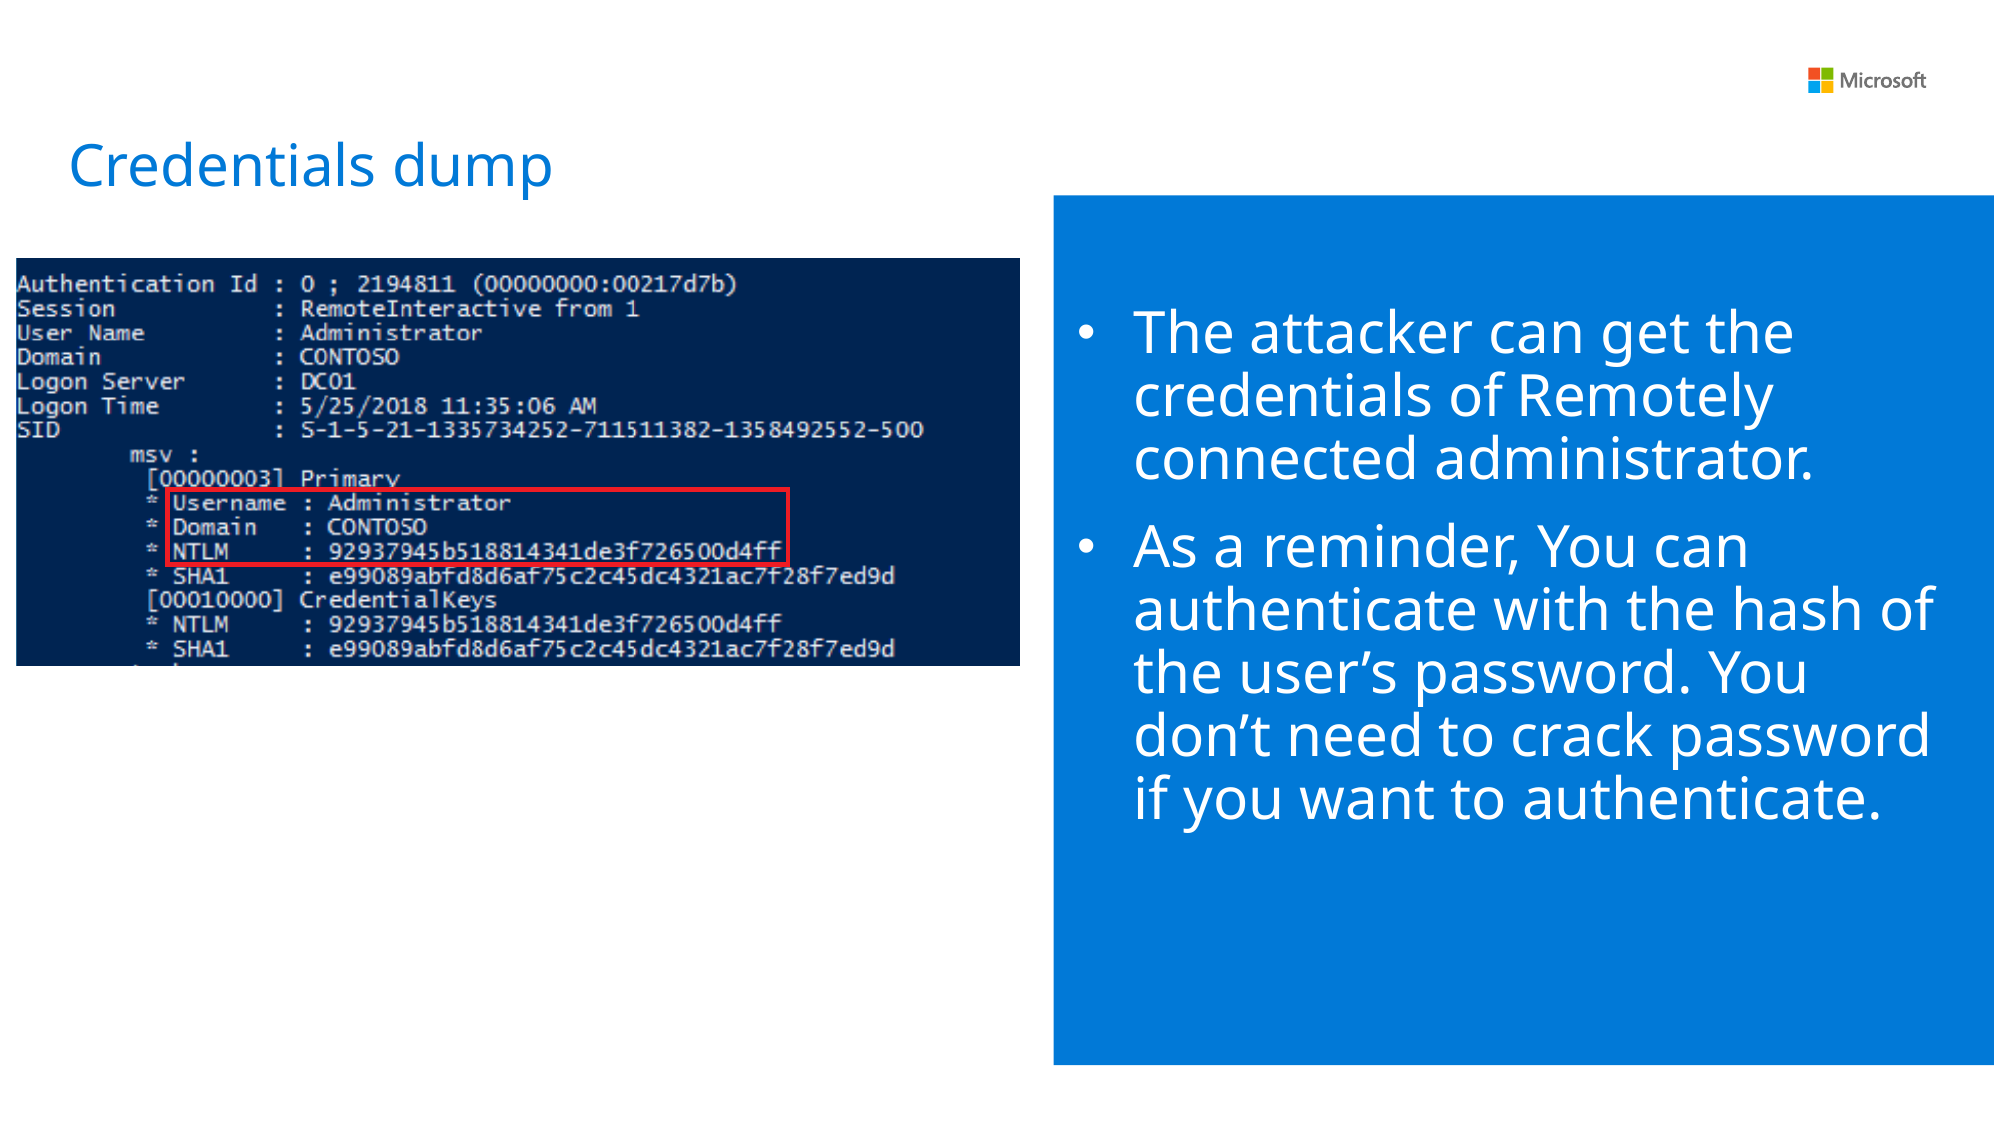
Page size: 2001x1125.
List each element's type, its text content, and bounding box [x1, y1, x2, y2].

text_box The attacker can get the credentials of Remotely connected administrator. As a reminder, You can authenticate with the hash of the user’s password. You don’t need to crack password if you want to authenticate. [1053, 288, 1984, 913]
list Credentials dump [44, 118, 1930, 196]
text_box [1053, 195, 1994, 1066]
picture [15, 258, 1020, 667]
